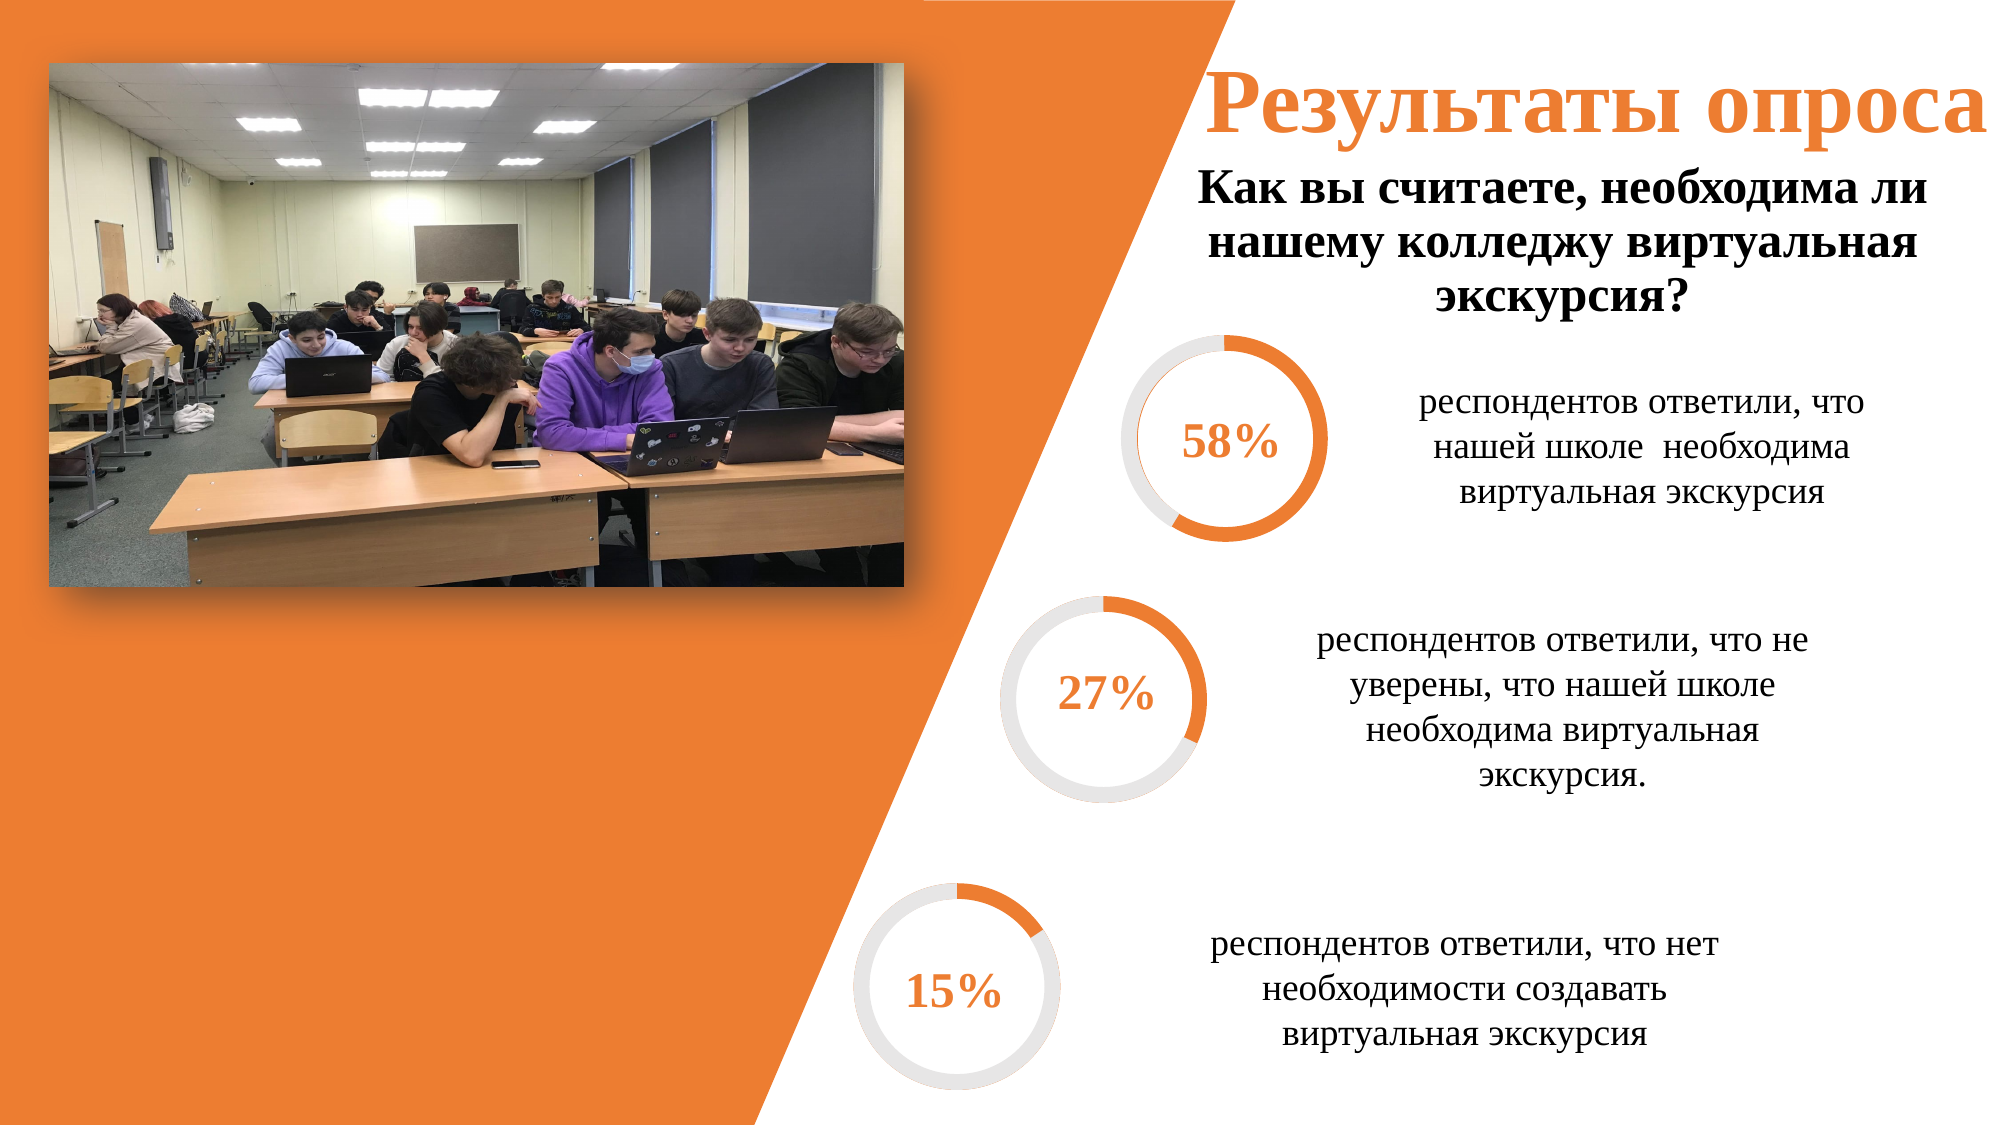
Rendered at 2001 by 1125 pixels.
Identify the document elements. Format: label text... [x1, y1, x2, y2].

text_box [0, 0, 1237, 1125]
text_box респондентов ответили, что не уверены, что нашей школе необходима виртуальная экскурсия. [1284, 606, 1842, 802]
text_box [1172, 334, 1329, 543]
text_box респондентов ответили, что нашей школе необходима виртуальная экскурсия [1391, 368, 1894, 519]
picture [40, 38, 904, 1050]
text_box [1119, 334, 1226, 529]
text_box [852, 882, 1062, 1091]
text_box 15% [889, 950, 1036, 1026]
text_box респондентов ответили, что нет необходимости создавать виртуальная экскурсия [1147, 910, 1783, 1061]
text_box 58% [1167, 400, 1320, 476]
text_box [999, 595, 1199, 804]
text_box Результаты опроса [1191, 33, 2000, 158]
text_box [958, 882, 1044, 937]
title Как вы считаете, необходима ли нашему колледжу виртуальная экскурсия? [1162, 171, 1963, 313]
text_box 27% [1042, 652, 1183, 728]
text_box [1105, 595, 1209, 742]
